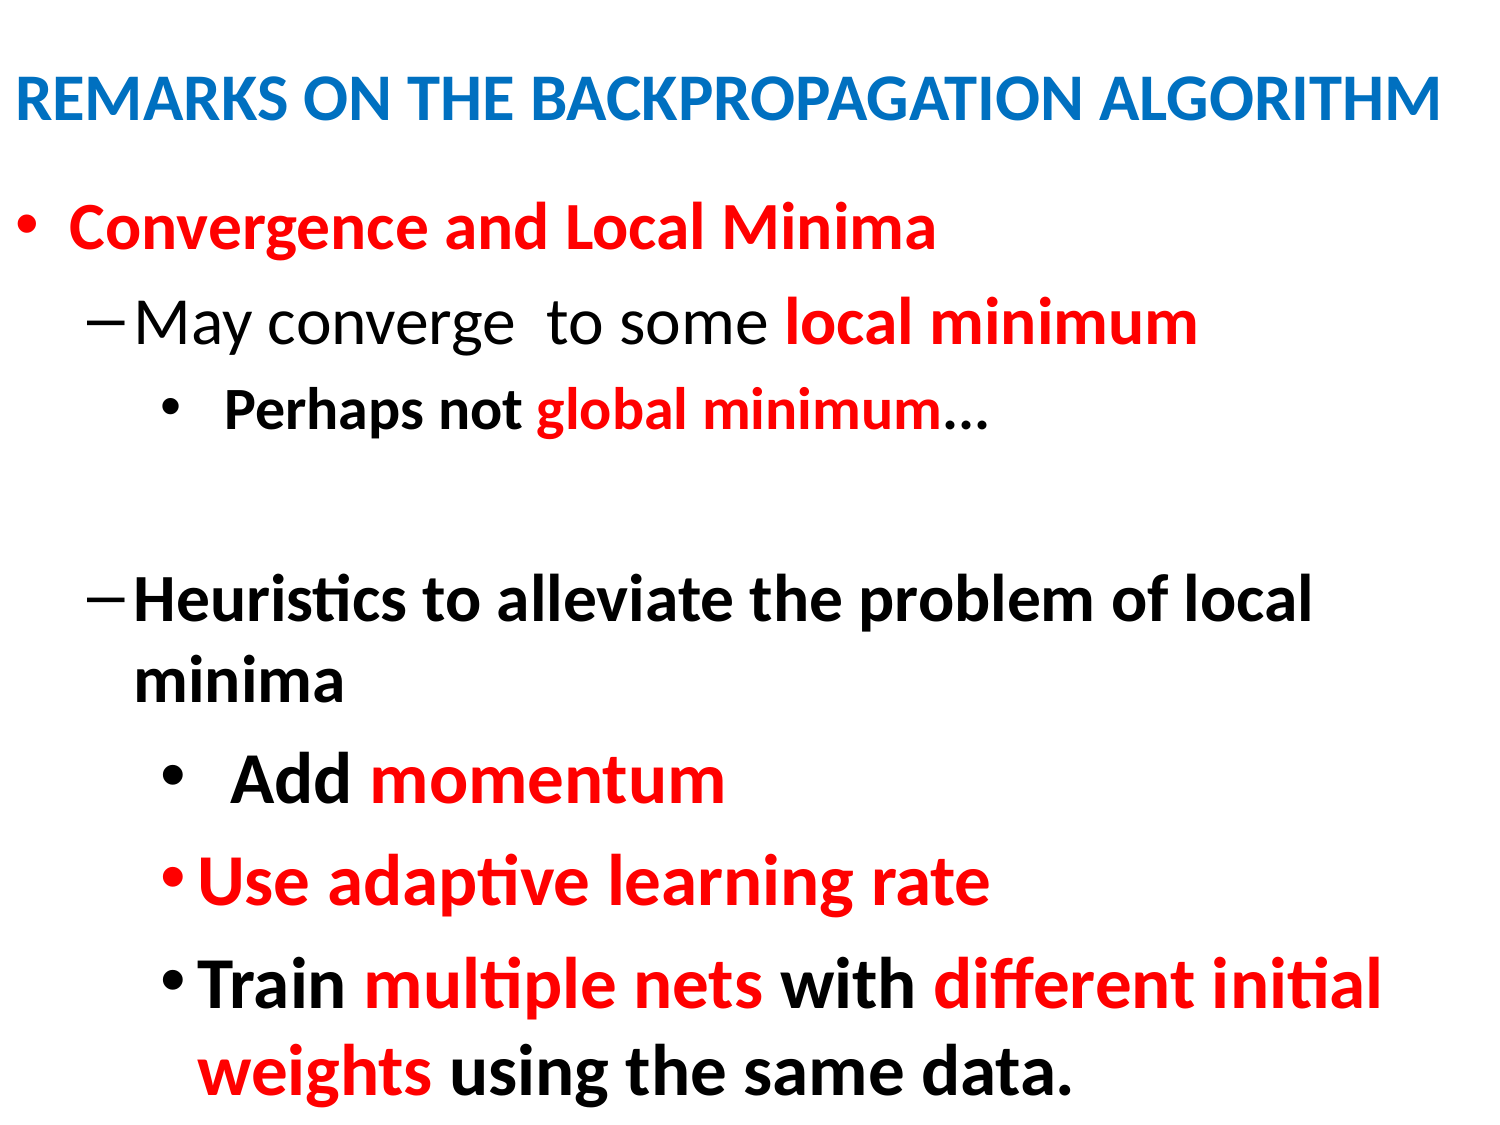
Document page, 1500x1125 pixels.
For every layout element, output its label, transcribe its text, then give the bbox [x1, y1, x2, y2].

title REMARKS ON THE BACKPROPAGATION ALGORITHM [0, 0, 1500, 174]
list Convergence and Local Minima May converge to some local minimum Perhaps not global minimum... Heuristics to alleviate the problem of local minima Add momentum Use adaptive learning rate Train multiple nets with different initial weights using the same data. [0, 174, 1500, 1125]
